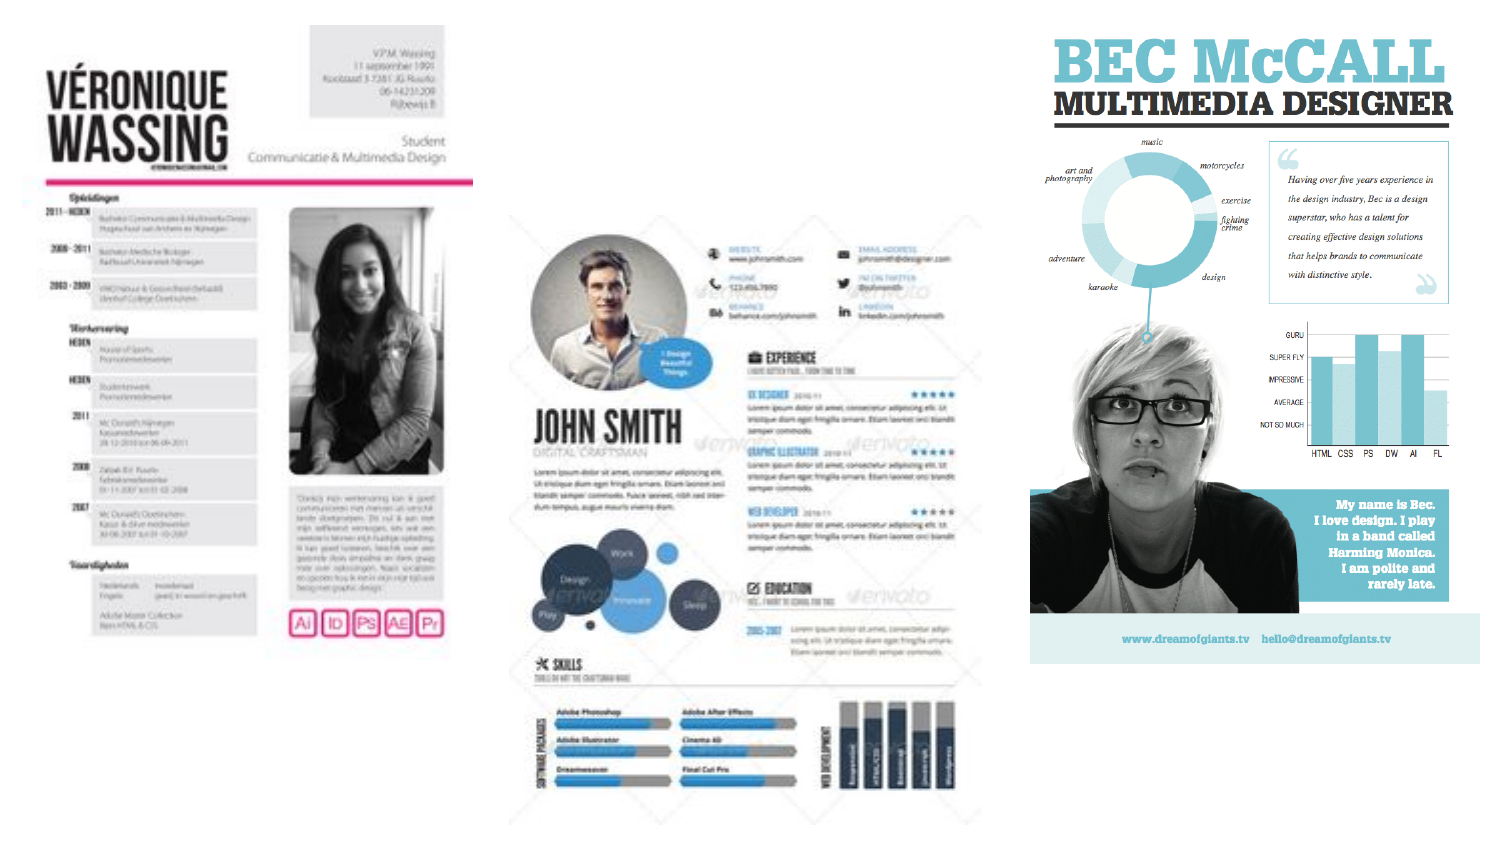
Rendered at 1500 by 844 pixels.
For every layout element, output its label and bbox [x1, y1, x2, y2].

picture [21, 25, 473, 661]
picture [1029, 22, 1481, 664]
picture [509, 215, 982, 826]
